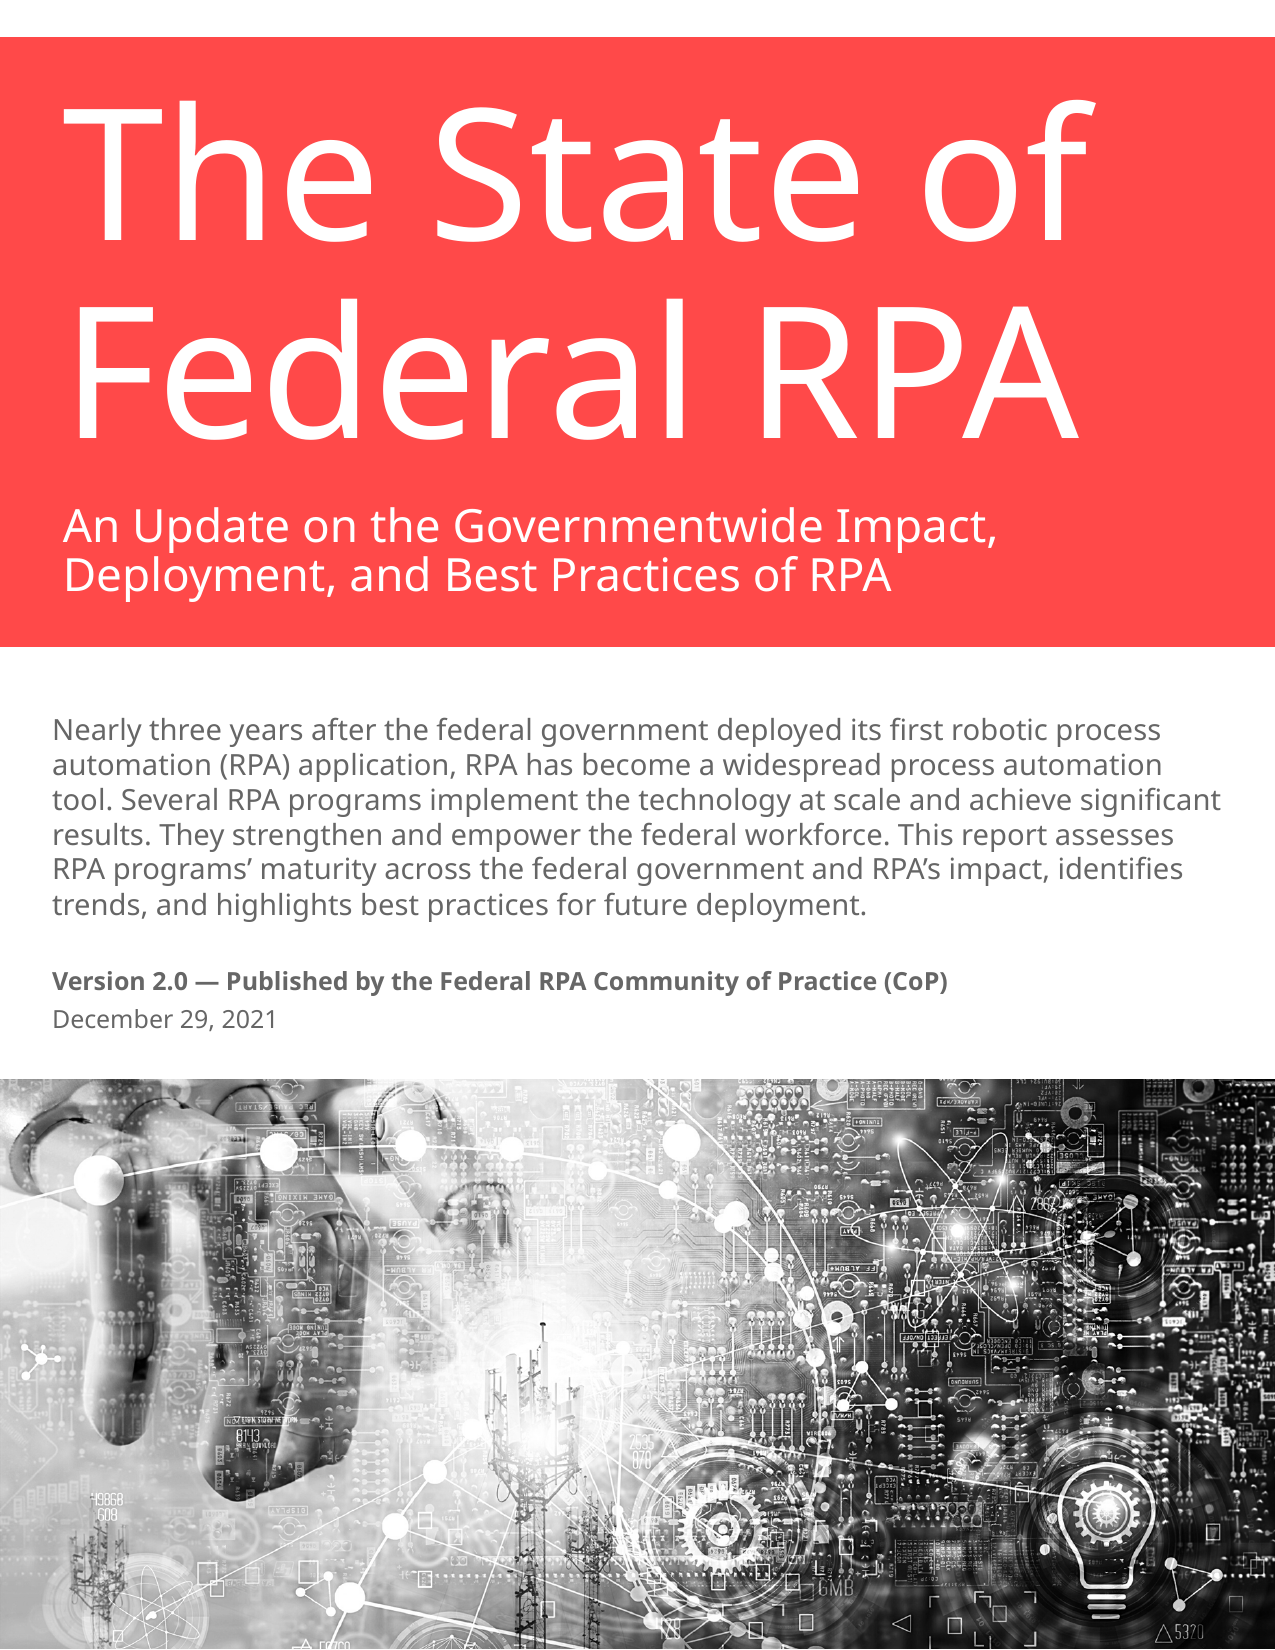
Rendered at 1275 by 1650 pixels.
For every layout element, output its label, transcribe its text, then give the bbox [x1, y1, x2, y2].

text_box December 29, 2021 [37, 988, 1078, 1063]
title The State of Federal RPA An Update on the Governmentwide Impact, Deployment, and Best Practices of RPA [0, 37, 1275, 647]
text_box Version 2.0 — Published by the Federal RPA Community of Practice (CoP) [37, 950, 1078, 988]
picture [0, 1079, 1275, 1649]
text_box Nearly three years after the federal government deployed its first robotic process automation (RPA) application, RPA has become a widespread process automation tool. Several RPA programs implement the technology at scale and achieve significant results. They strengthen and empower the federal workforce. This report assesses RPA programs’ maturity across the federal government and RPA’s impact, identifies trends, and highlights best practices for future deployment. [37, 696, 1238, 939]
